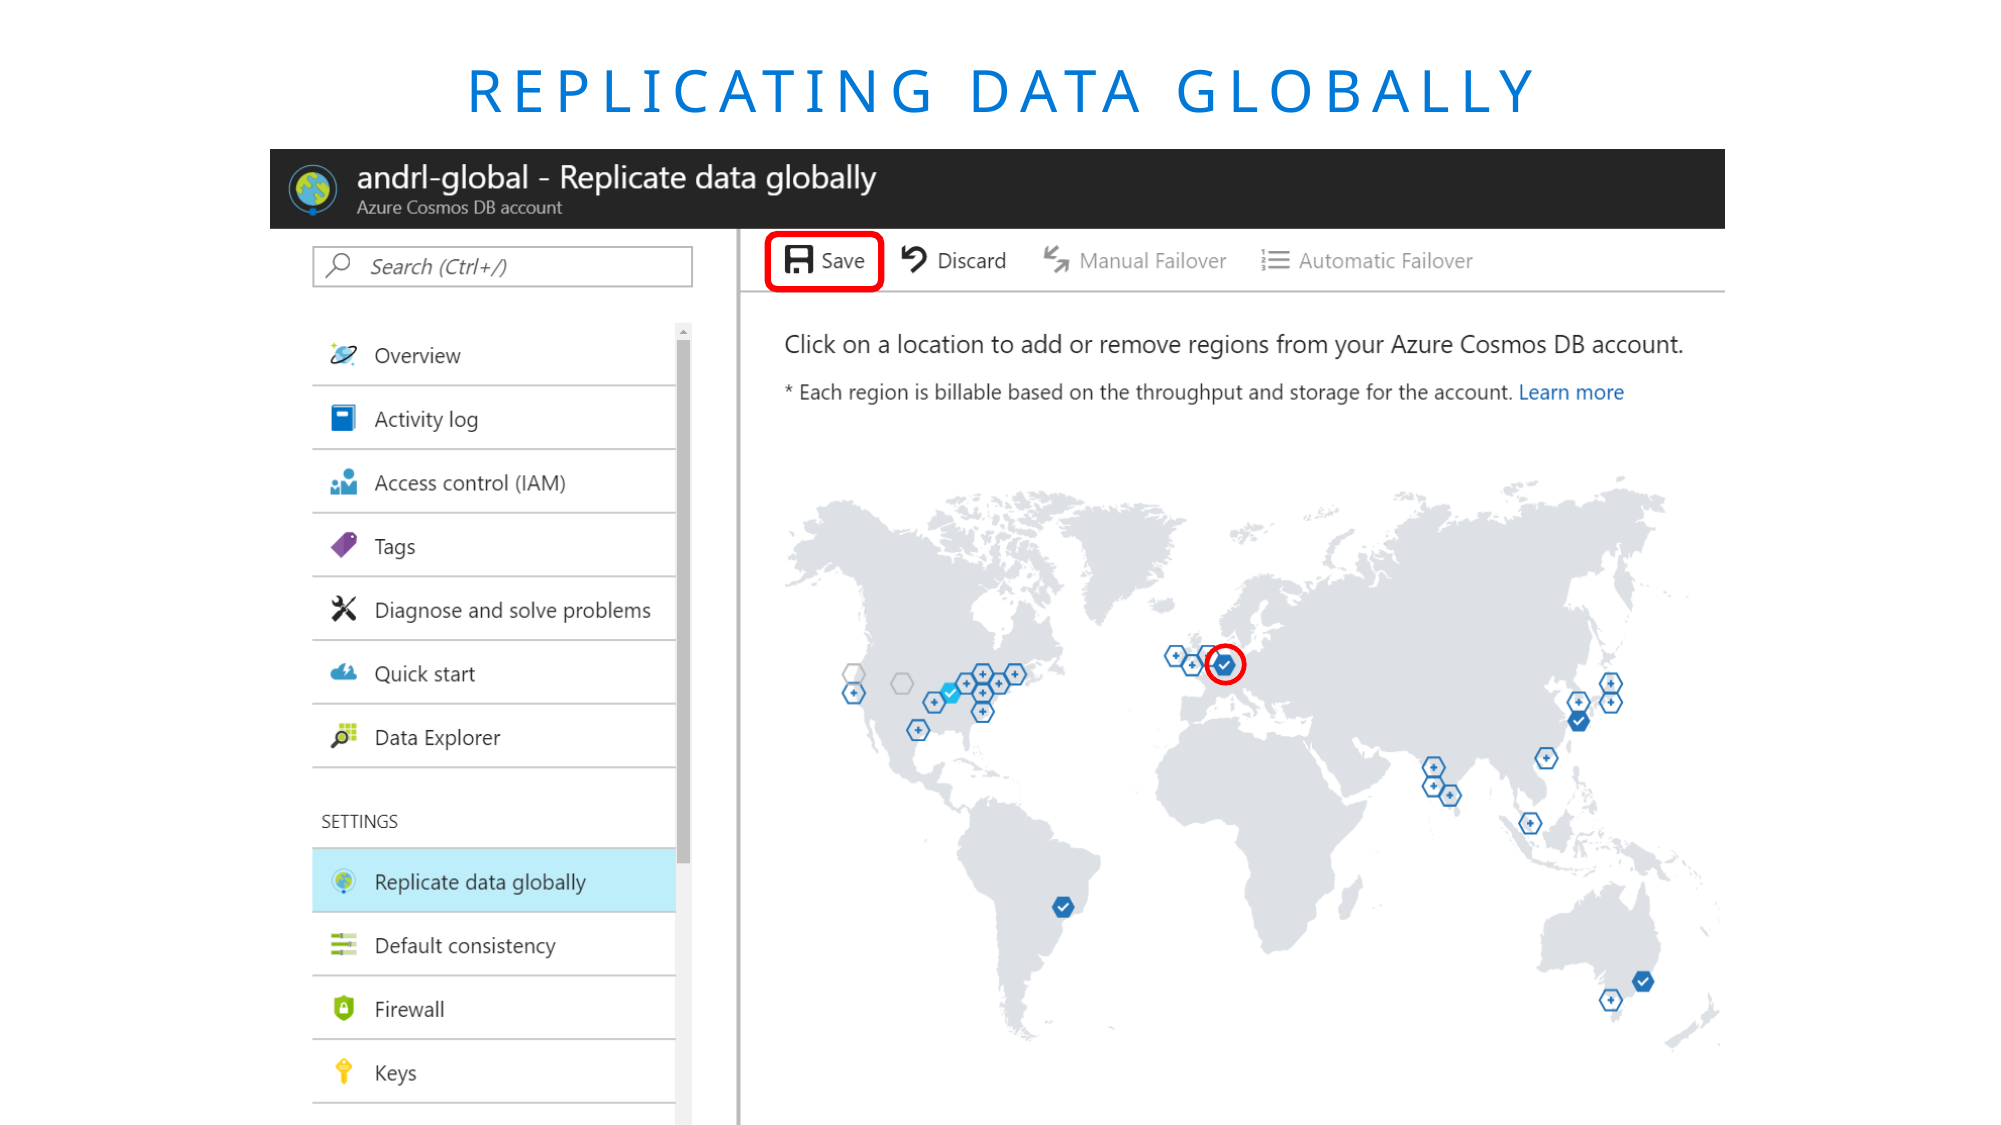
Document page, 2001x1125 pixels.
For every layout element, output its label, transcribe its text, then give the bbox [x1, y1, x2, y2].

title Replicating Data Globally [44, 47, 1957, 196]
picture [269, 149, 1725, 1125]
